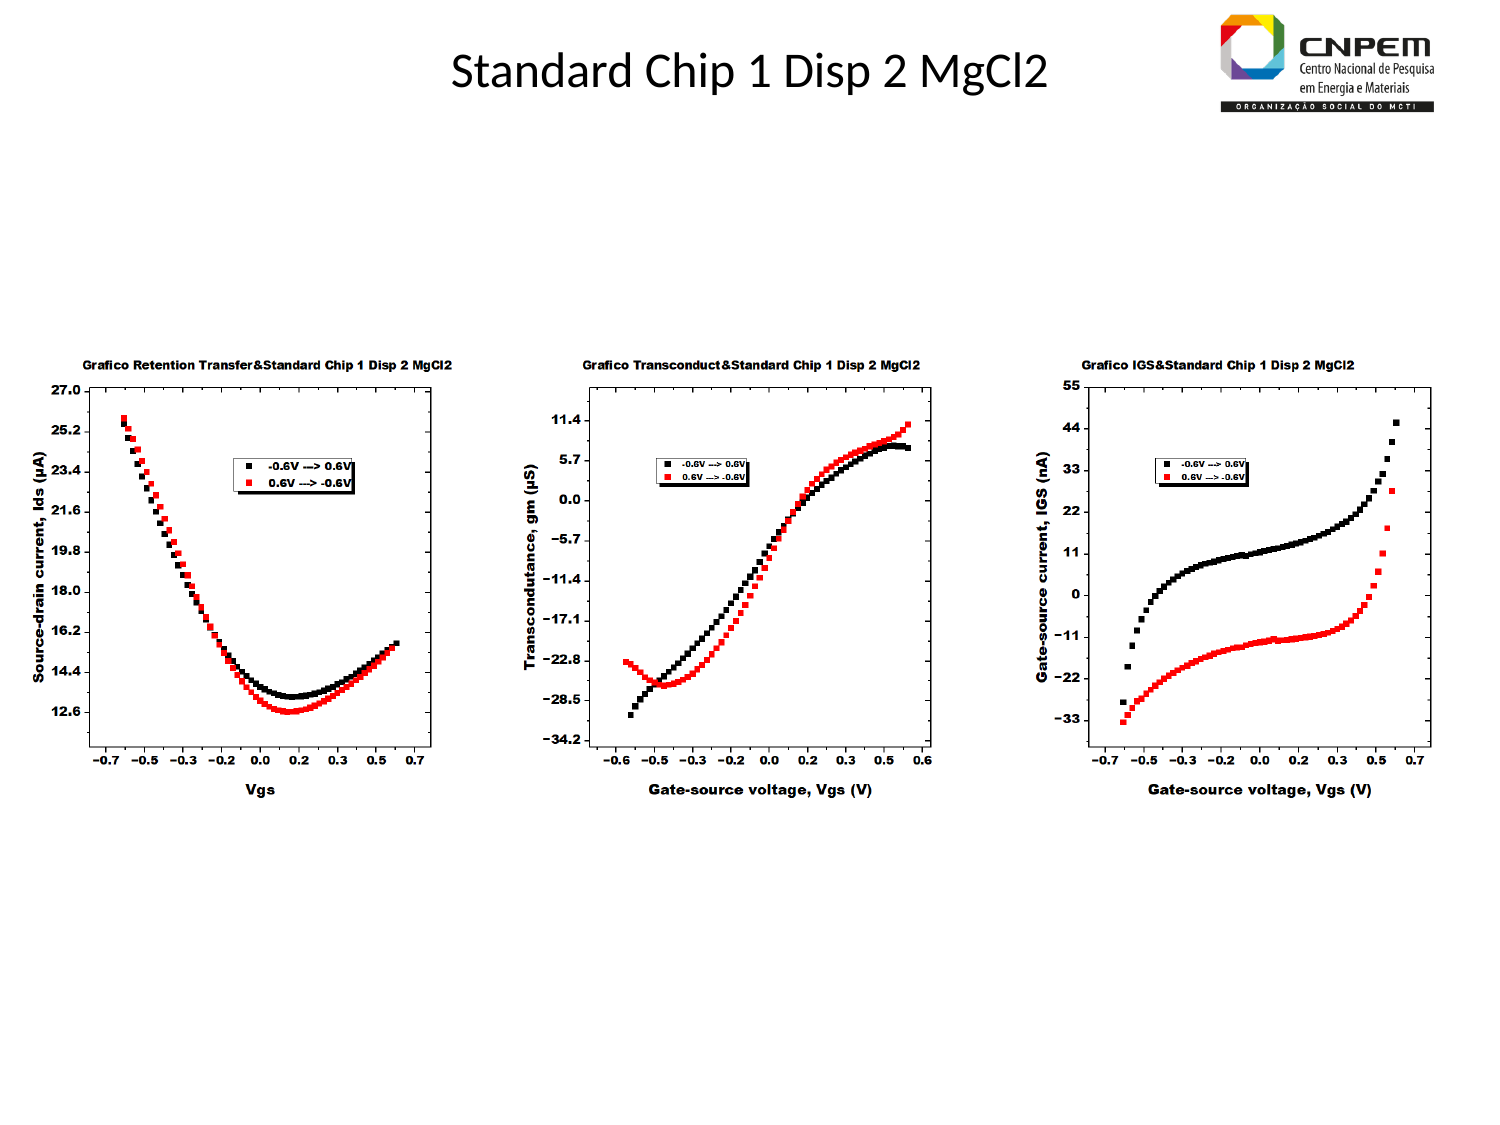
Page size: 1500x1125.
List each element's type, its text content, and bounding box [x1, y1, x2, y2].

picture [0, 329, 1500, 831]
text_box Standard Chip 1 Disp 2 MgCl2 [436, 29, 1064, 105]
picture [1199, 1, 1454, 135]
